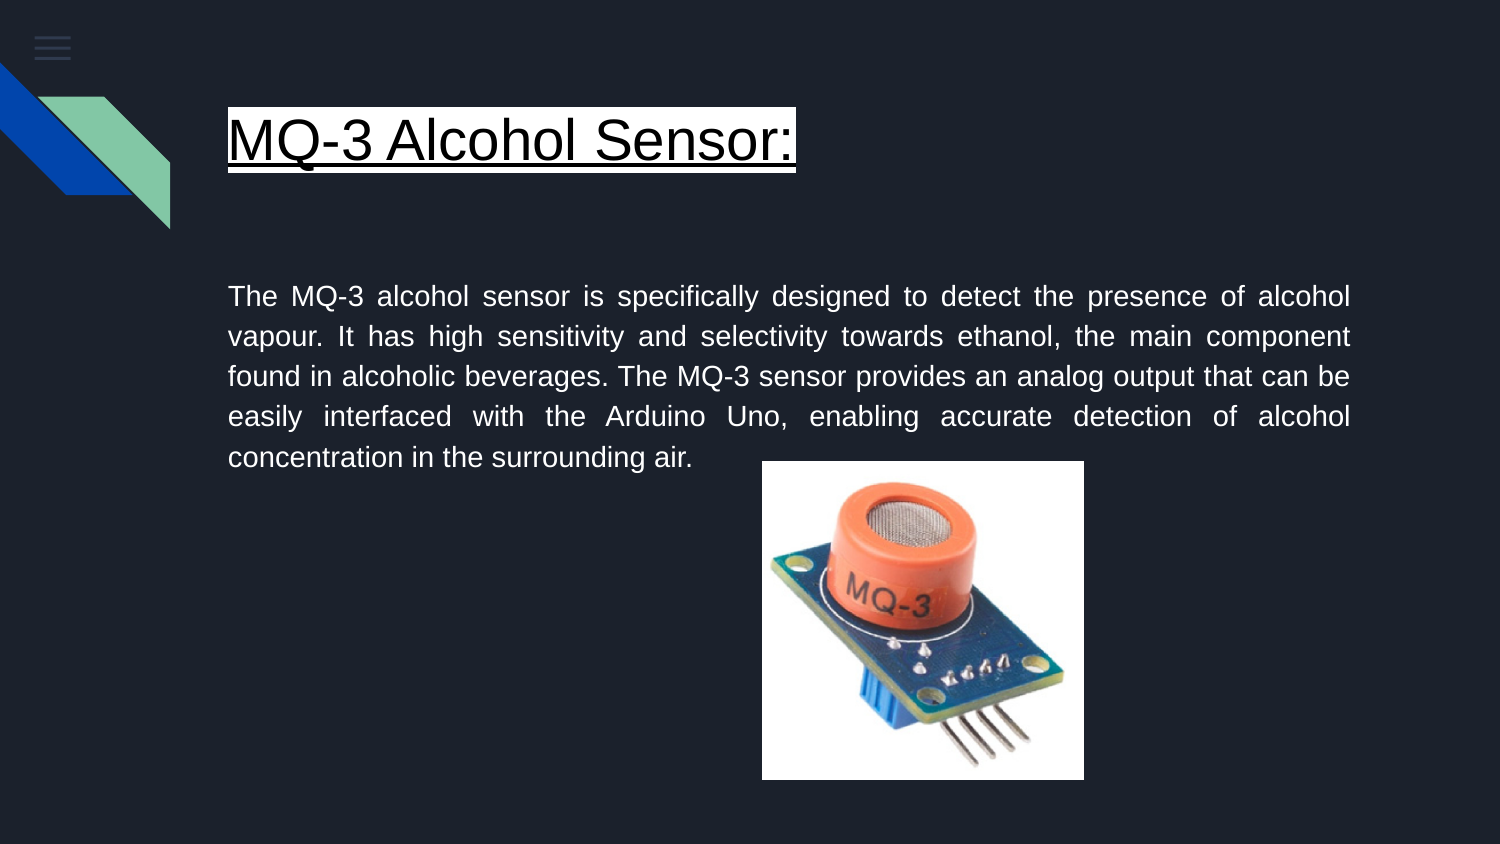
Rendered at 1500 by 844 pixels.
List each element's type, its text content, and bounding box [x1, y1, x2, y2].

picture [761, 461, 1085, 780]
title MQ-3 Alcohol Sensor: [212, 76, 1368, 171]
list The MQ-3 alcohol sensor is specifically designed to detect the presence of alcohol vapour. It has high sensitivity and selectivity towards ethanol, the main component found in alcoholic beverages. The MQ-3 sensor provides an analog output that can be easily interfaced with the Arduino Uno, enabling accurate detection of alcohol concentration in the surrounding air. [212, 257, 1368, 498]
